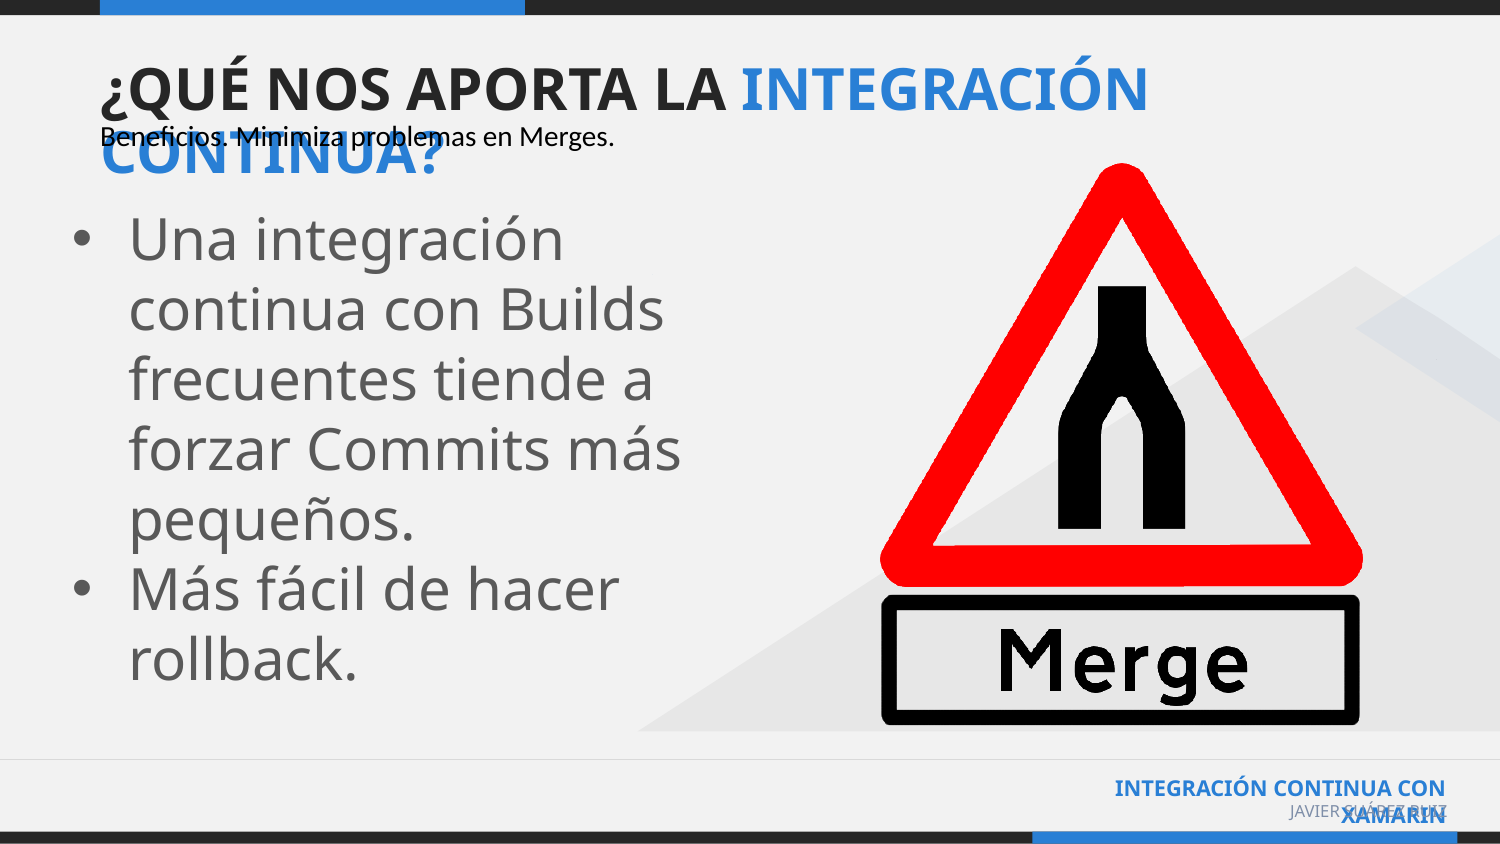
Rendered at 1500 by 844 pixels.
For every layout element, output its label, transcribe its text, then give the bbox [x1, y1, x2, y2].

list Beneficios. Minimiza problemas en Merges. [85, 109, 1413, 160]
text_box Una integración continua con Builds frecuentes tiende a forzar Commits más pequeños. Más fácil de hacer rollback. [57, 195, 825, 700]
picture [879, 162, 1363, 727]
title ¿QUÉ NOS APORTA LA INTEGRACIÓN CONTINUA? [85, 52, 1415, 135]
